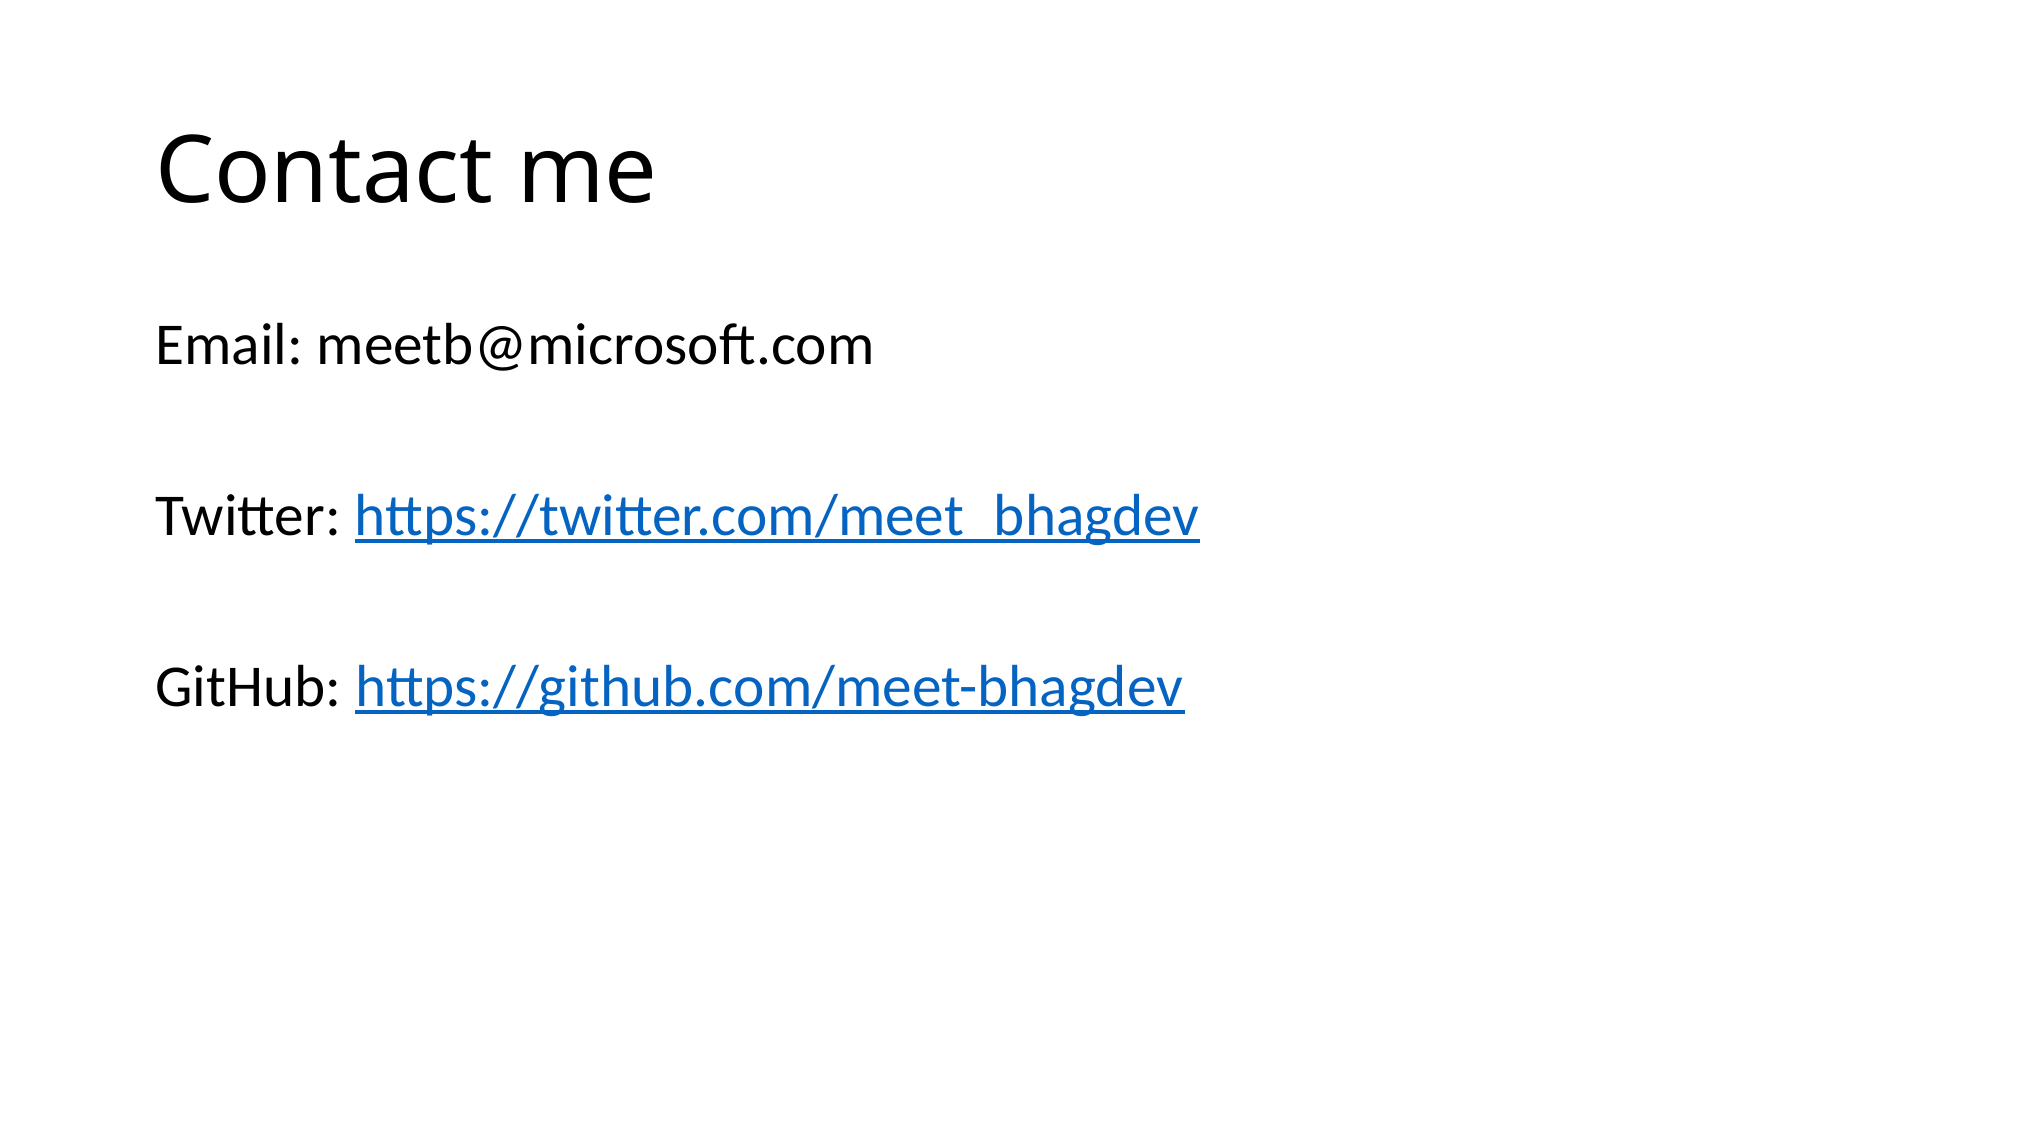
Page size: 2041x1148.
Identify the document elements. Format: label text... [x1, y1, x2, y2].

title Contact me [140, 61, 1900, 283]
list Email: meetb@microsoft.com Twitter: https://twitter.com/meet_bhagdev GitHub: https://github.com/meet-bhagdev [140, 305, 1900, 1034]
